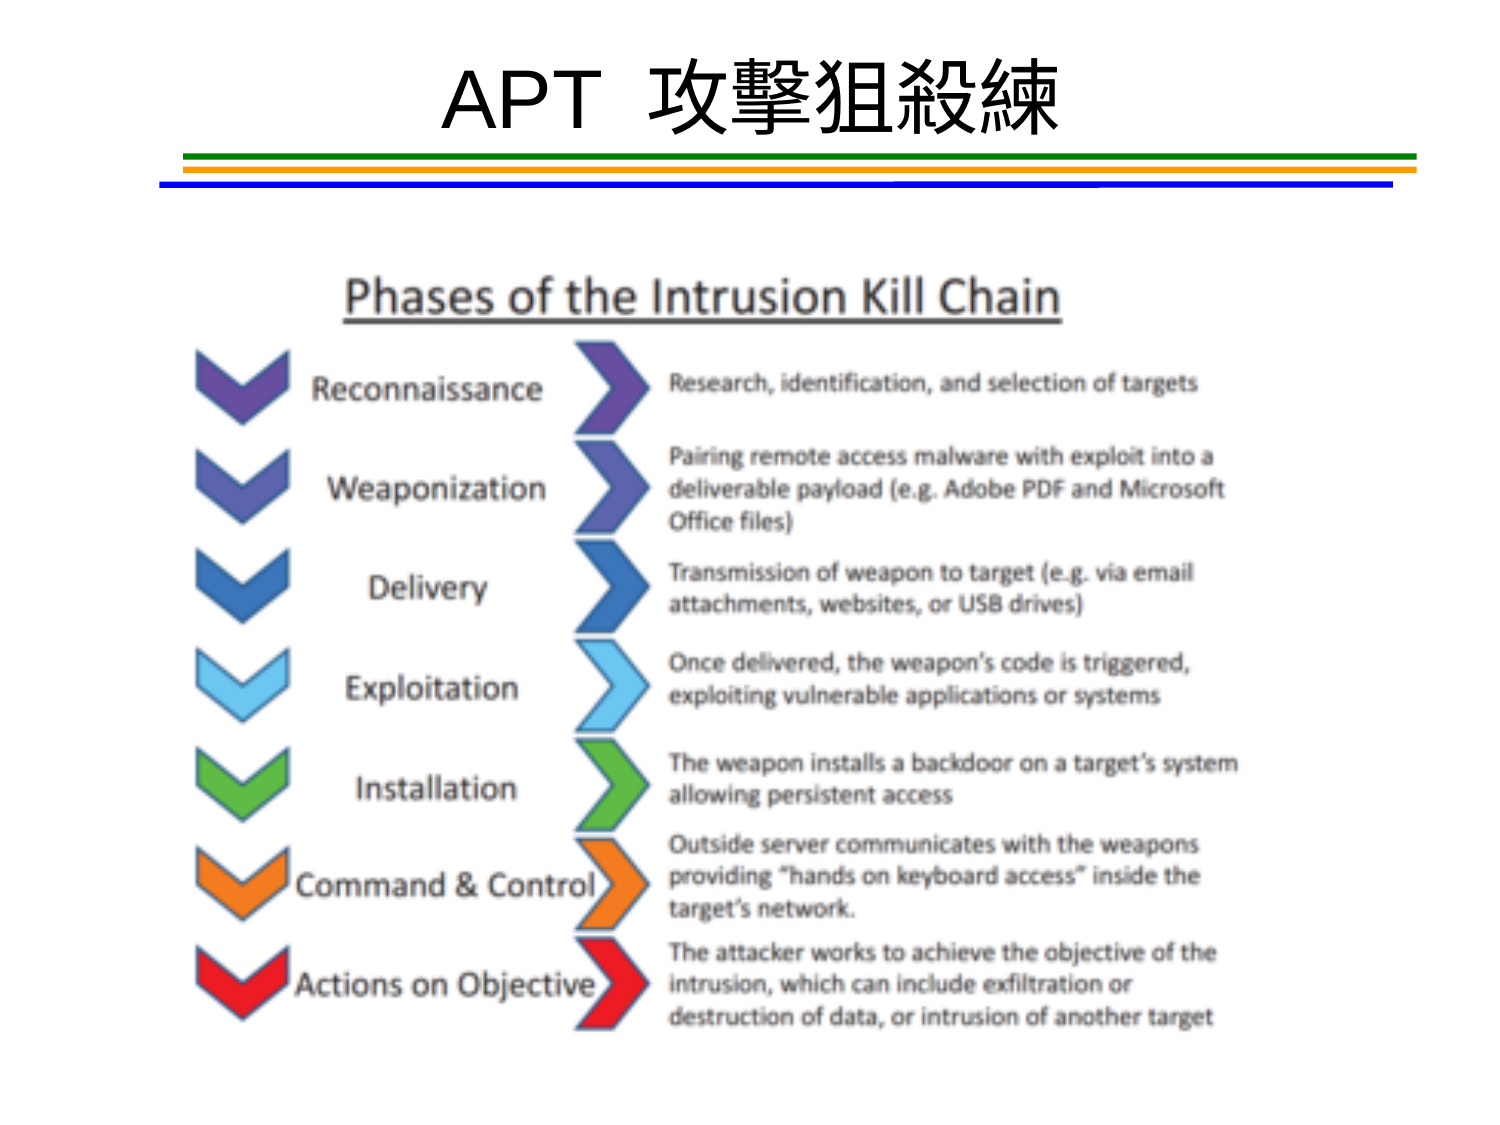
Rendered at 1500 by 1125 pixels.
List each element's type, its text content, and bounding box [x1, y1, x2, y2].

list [194, 266, 1266, 1035]
text_box APT 攻擊狙殺練 [76, 42, 1427, 147]
